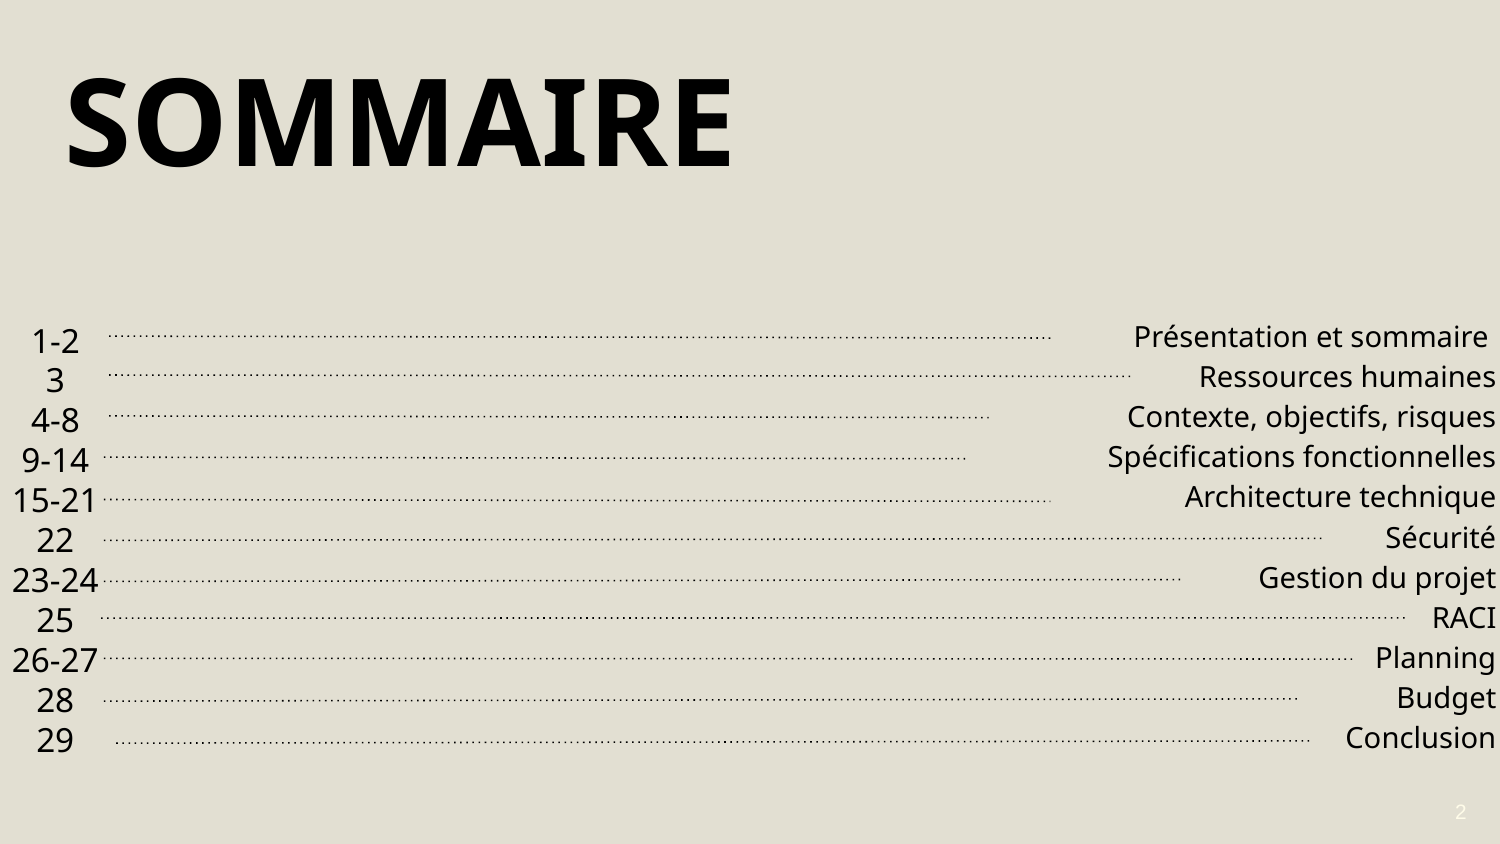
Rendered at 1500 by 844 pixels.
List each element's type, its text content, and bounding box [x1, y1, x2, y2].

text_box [103, 456, 969, 460]
slide_number ‹#› [1391, 779, 1482, 844]
title SOMMAIRE [49, 57, 1160, 206]
text_box 1-2 3 4-8 9-14 15-21 22 23-24 25 26-27 28 29 [0, 302, 123, 777]
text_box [115, 740, 1310, 744]
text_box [103, 698, 1298, 702]
list Présentation et sommaire Ressources humaines Contexte, objectifs, risques Spécifications fonctionnelles Architecture technique Sécurité Gestion du projet RACI Planning Budget Conclusion [855, 302, 1500, 766]
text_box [108, 335, 1054, 339]
